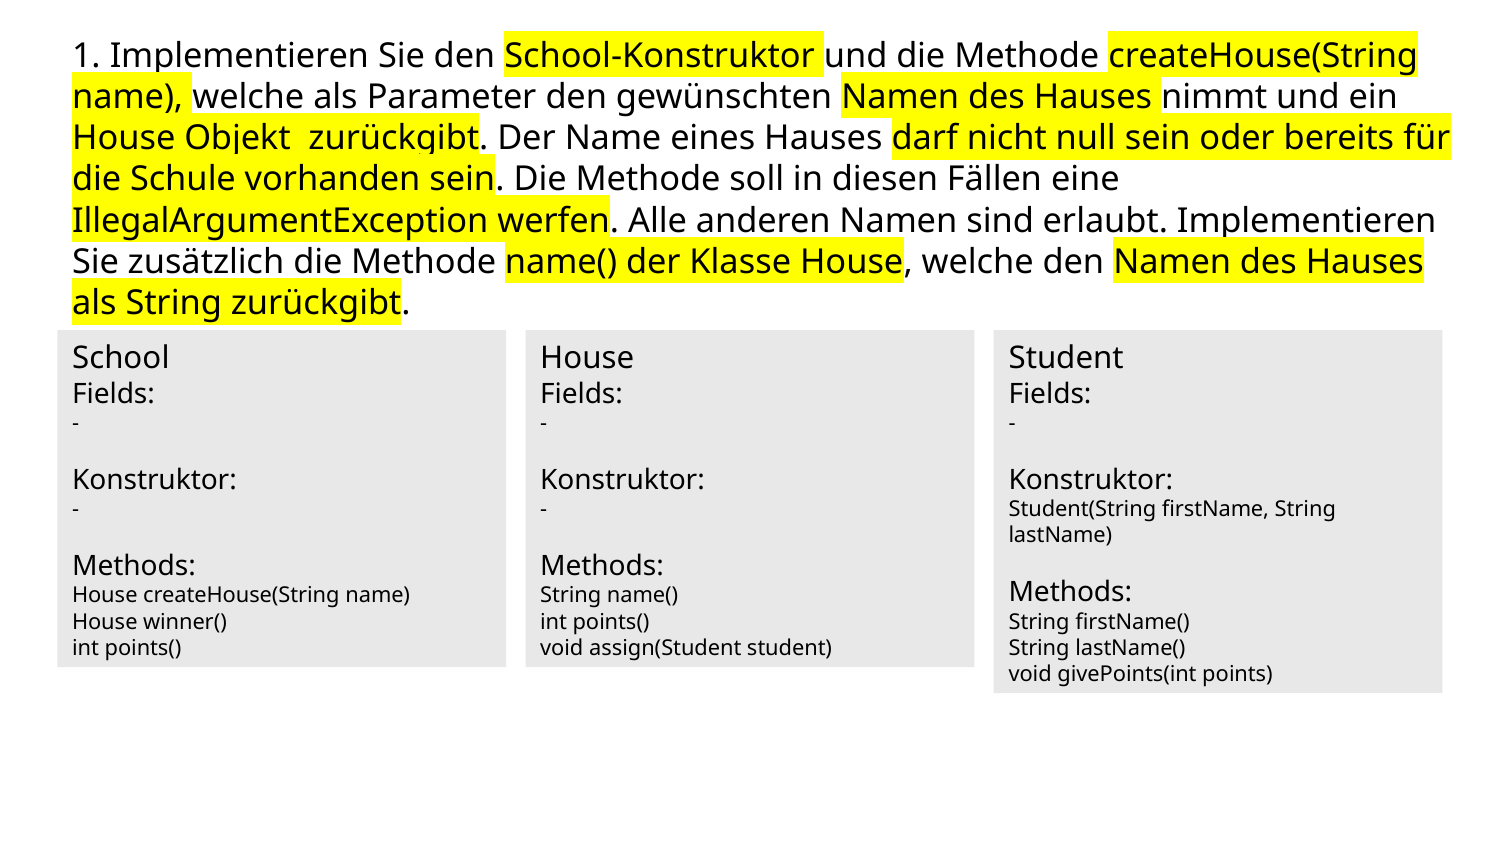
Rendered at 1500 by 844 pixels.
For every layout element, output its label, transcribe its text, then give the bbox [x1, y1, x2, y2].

text_box 1. Implementieren Sie den School-Konstruktor und die Methode createHouse(String name), welche als Parameter den gewünschten Namen des Hauses nimmt und ein House Objekt zurückgibt. Der Name eines Hauses darf nicht null sein oder bereits für die Schule vorhanden sein. Die Methode soll in diesen Fällen eine IllegalArgumentException werfen. Alle anderen Namen sind erlaubt. Implementieren Sie zusätzlich die Methode name() der Klasse House, welche den Namen des Hauses als String zurückgibt. [57, 25, 1482, 329]
text_box School Fields: - Konstruktor: - Methods: House createHouse(String name) House winner() int points() [57, 330, 507, 668]
text_box Student Fields: - Konstruktor: Student(String firstName, String lastName) Methods: String firstName() String lastName() void givePoints(int points) [993, 330, 1443, 694]
text_box House Fields: - Konstruktor: - Methods: String name() int points() void assign(Student student) [525, 330, 975, 668]
